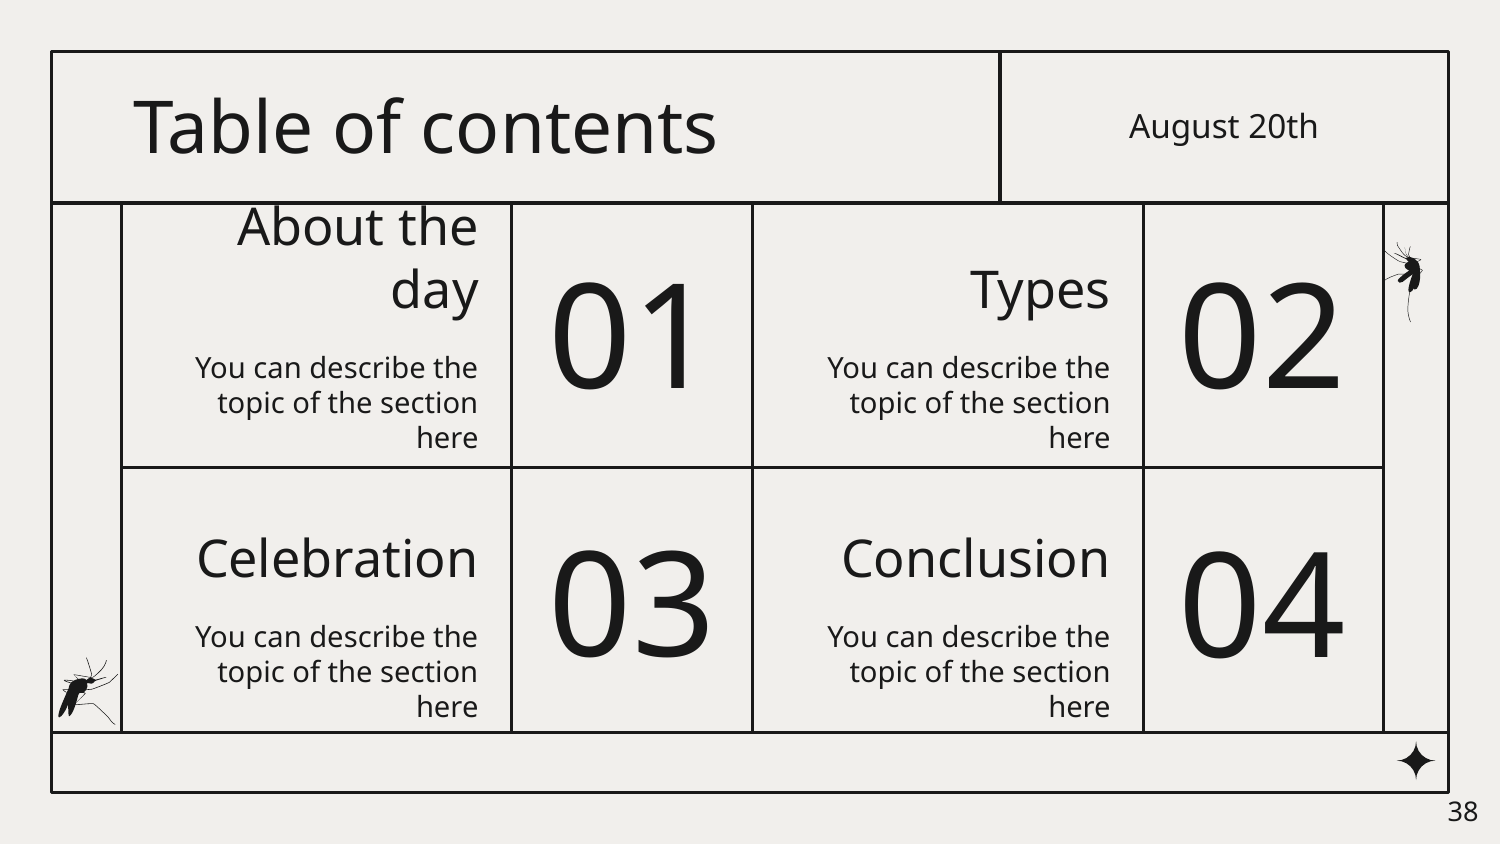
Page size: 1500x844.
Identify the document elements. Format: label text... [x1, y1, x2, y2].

subtitle You can describe the topic of the section here [136, 334, 494, 414]
title About the day [128, 247, 494, 334]
title 01 [511, 247, 753, 414]
title Conclusion [768, 516, 1126, 602]
subtitle You can describe the topic of the section here [136, 602, 494, 683]
title Table of contents [118, 88, 995, 160]
title 03 [511, 515, 753, 682]
subtitle August 20th [1004, 97, 1449, 154]
title 02 [1141, 247, 1383, 414]
subtitle You can describe the topic of the section here [768, 334, 1126, 414]
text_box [54, 661, 122, 722]
title Celebration [136, 516, 494, 602]
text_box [1362, 262, 1444, 302]
slide_number ‹#› [1403, 779, 1494, 844]
title 04 [1141, 516, 1383, 682]
title Types [768, 247, 1126, 334]
subtitle You can describe the topic of the section here [768, 602, 1126, 683]
